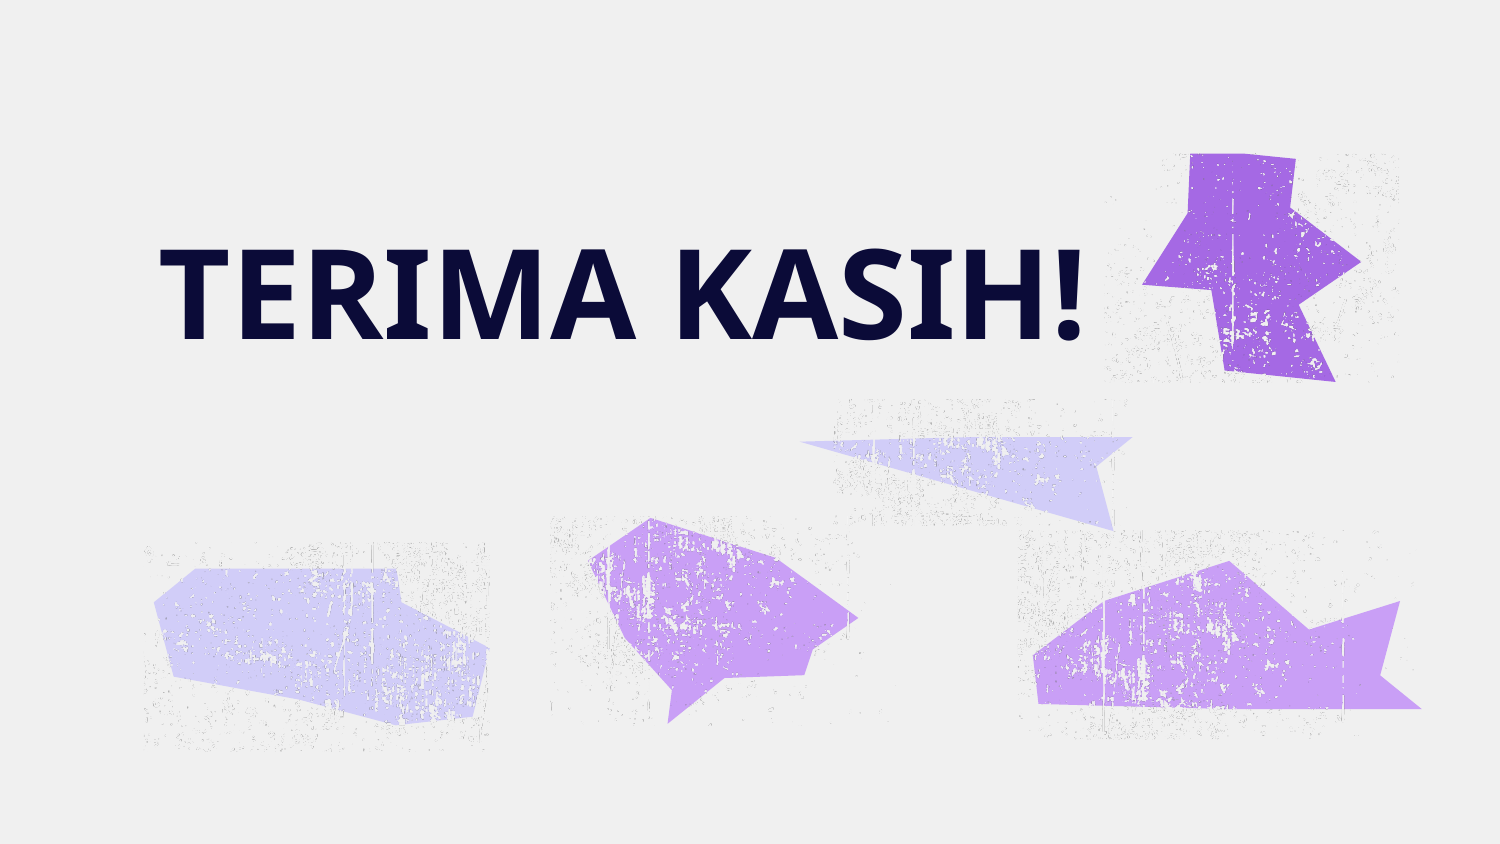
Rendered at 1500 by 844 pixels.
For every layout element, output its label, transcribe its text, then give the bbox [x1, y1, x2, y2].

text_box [1104, 153, 1400, 383]
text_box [143, 542, 490, 752]
title TERIMA KASIH! [143, 199, 1098, 294]
title TERIMA KASIH! [1404, 199, 1409, 294]
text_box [799, 398, 1133, 532]
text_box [1017, 530, 1423, 740]
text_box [549, 516, 897, 726]
list [118, 323, 1382, 760]
